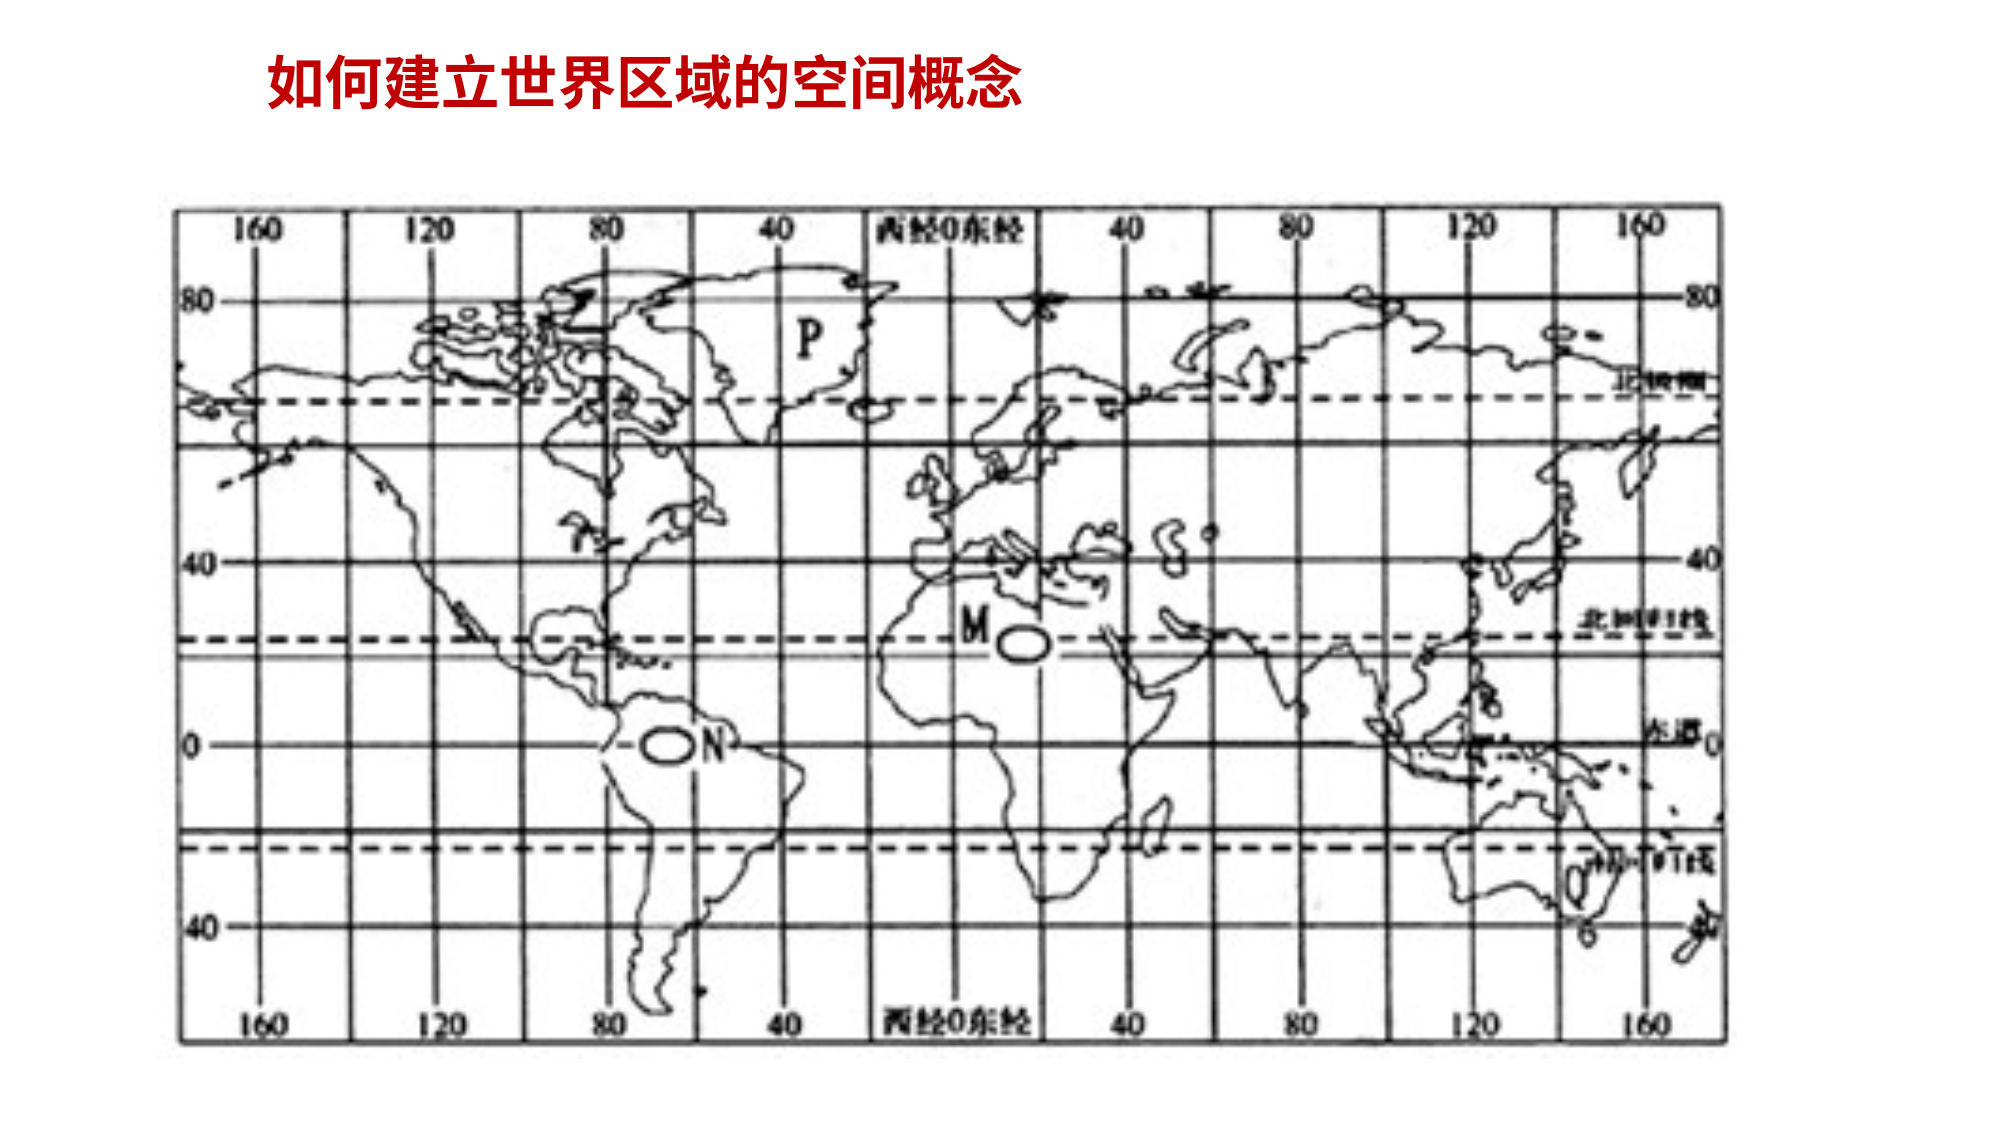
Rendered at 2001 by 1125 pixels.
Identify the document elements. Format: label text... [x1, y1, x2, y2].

text_box 如何建立世界区域的空间概念 [252, 38, 1040, 124]
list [158, 192, 1737, 1059]
